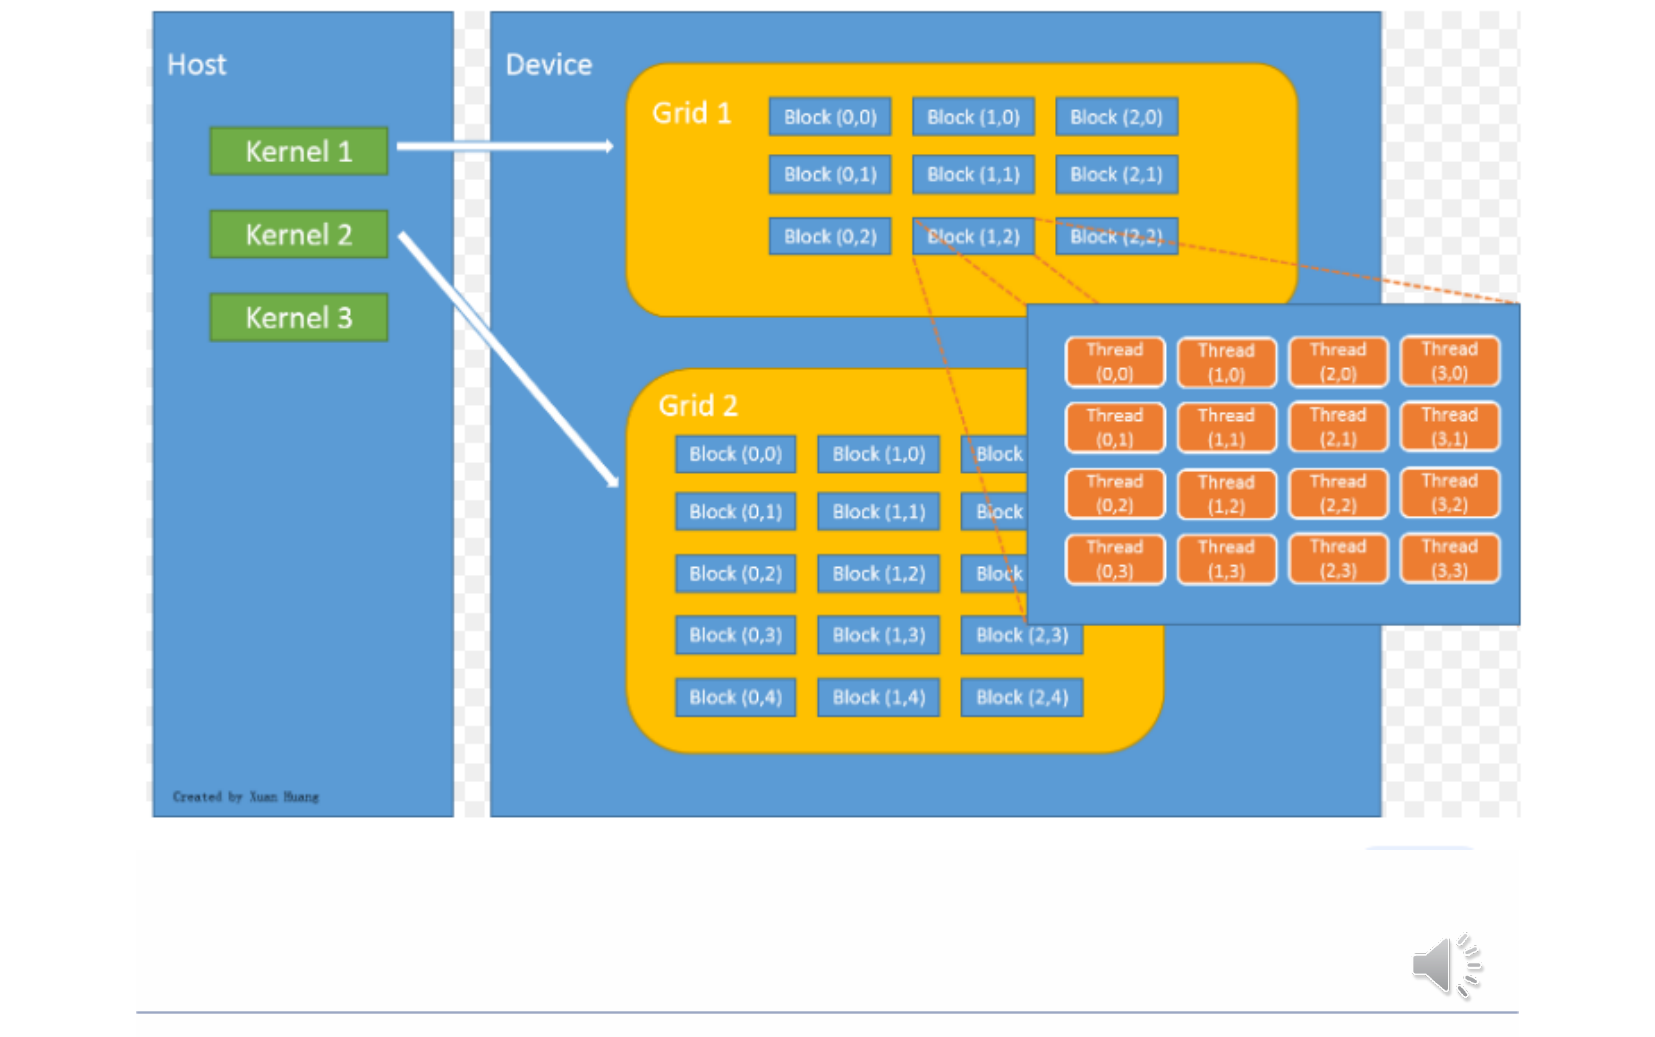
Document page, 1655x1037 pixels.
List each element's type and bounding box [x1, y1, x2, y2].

picture [135, 0, 1539, 1037]
